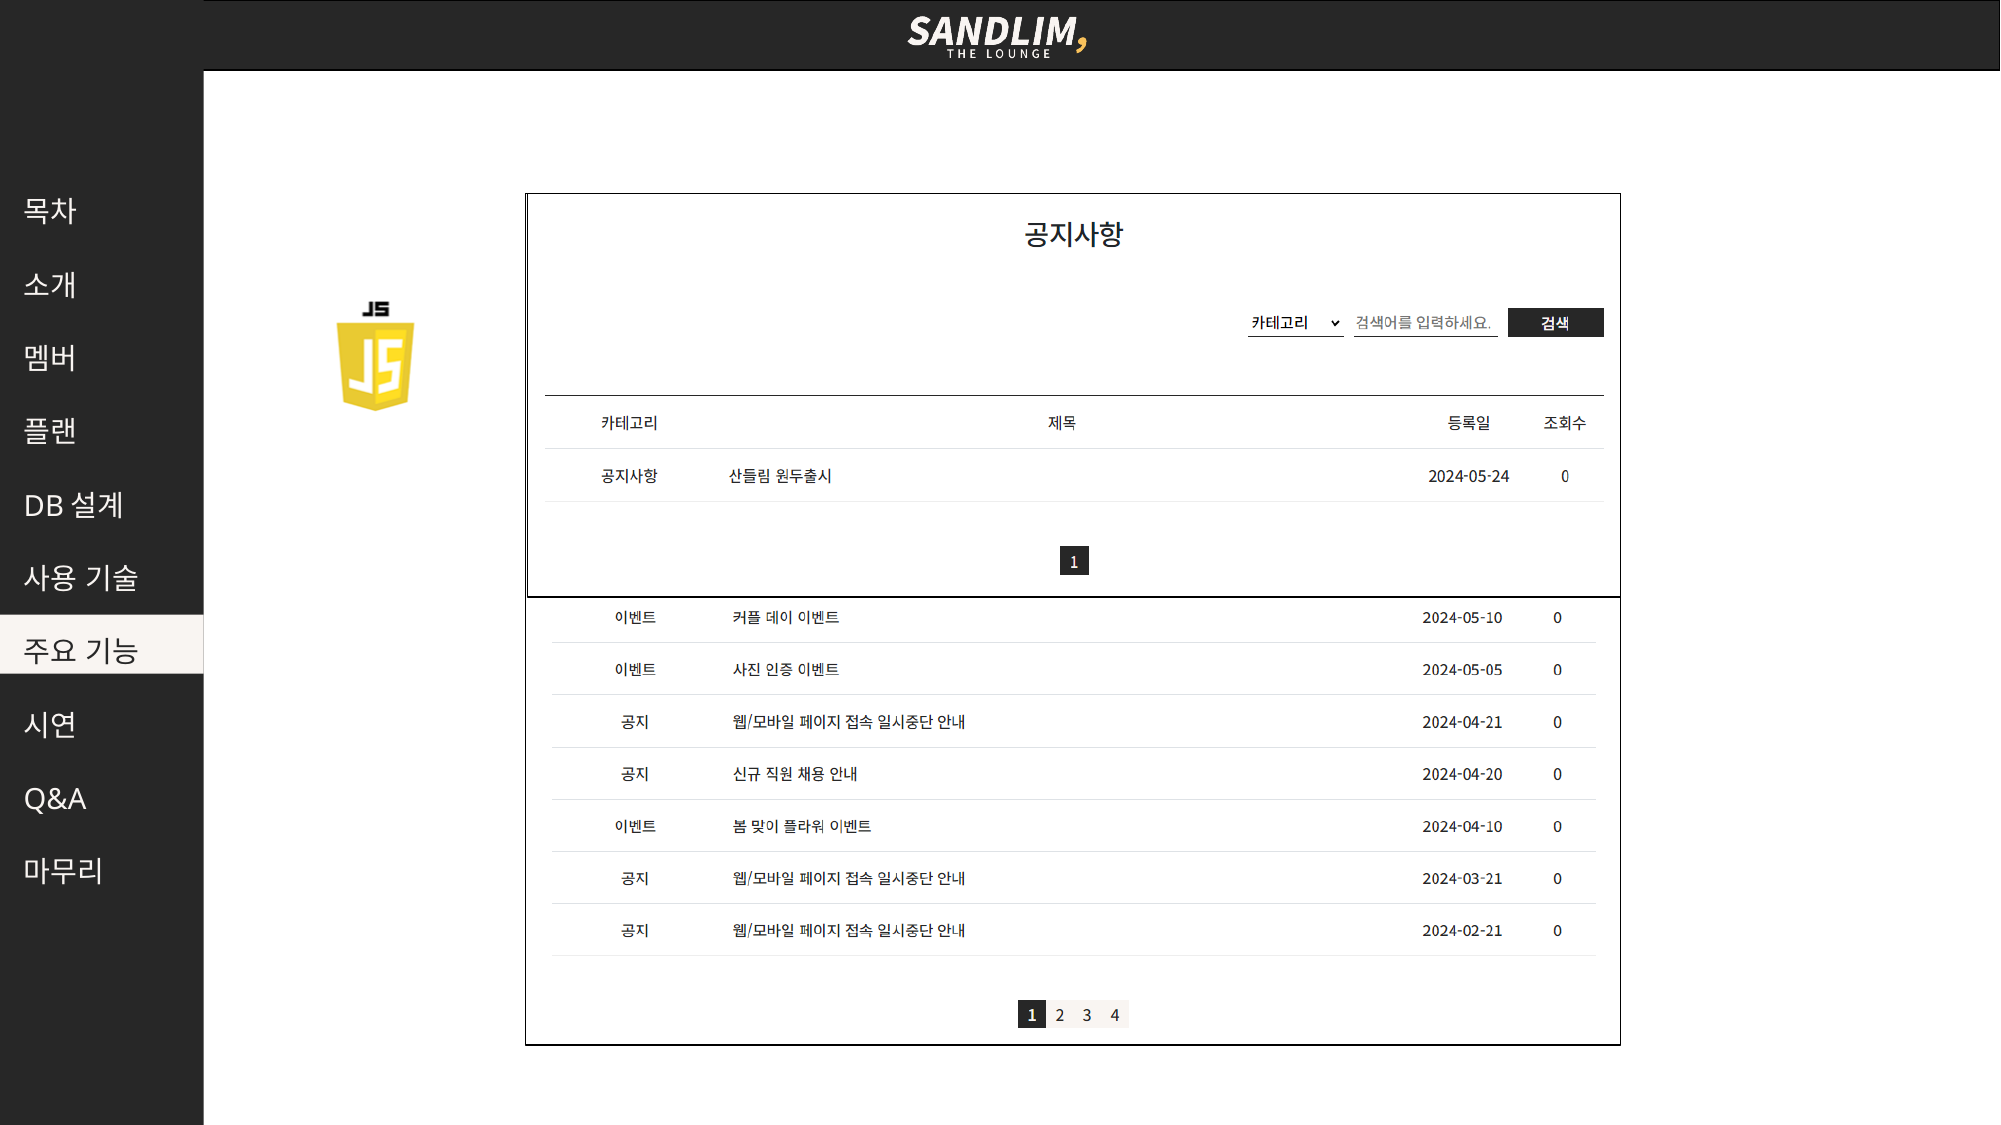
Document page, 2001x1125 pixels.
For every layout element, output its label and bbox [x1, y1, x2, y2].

picture [317, 292, 430, 418]
text_box [0, 0, 2000, 1125]
picture [525, 194, 1620, 1045]
